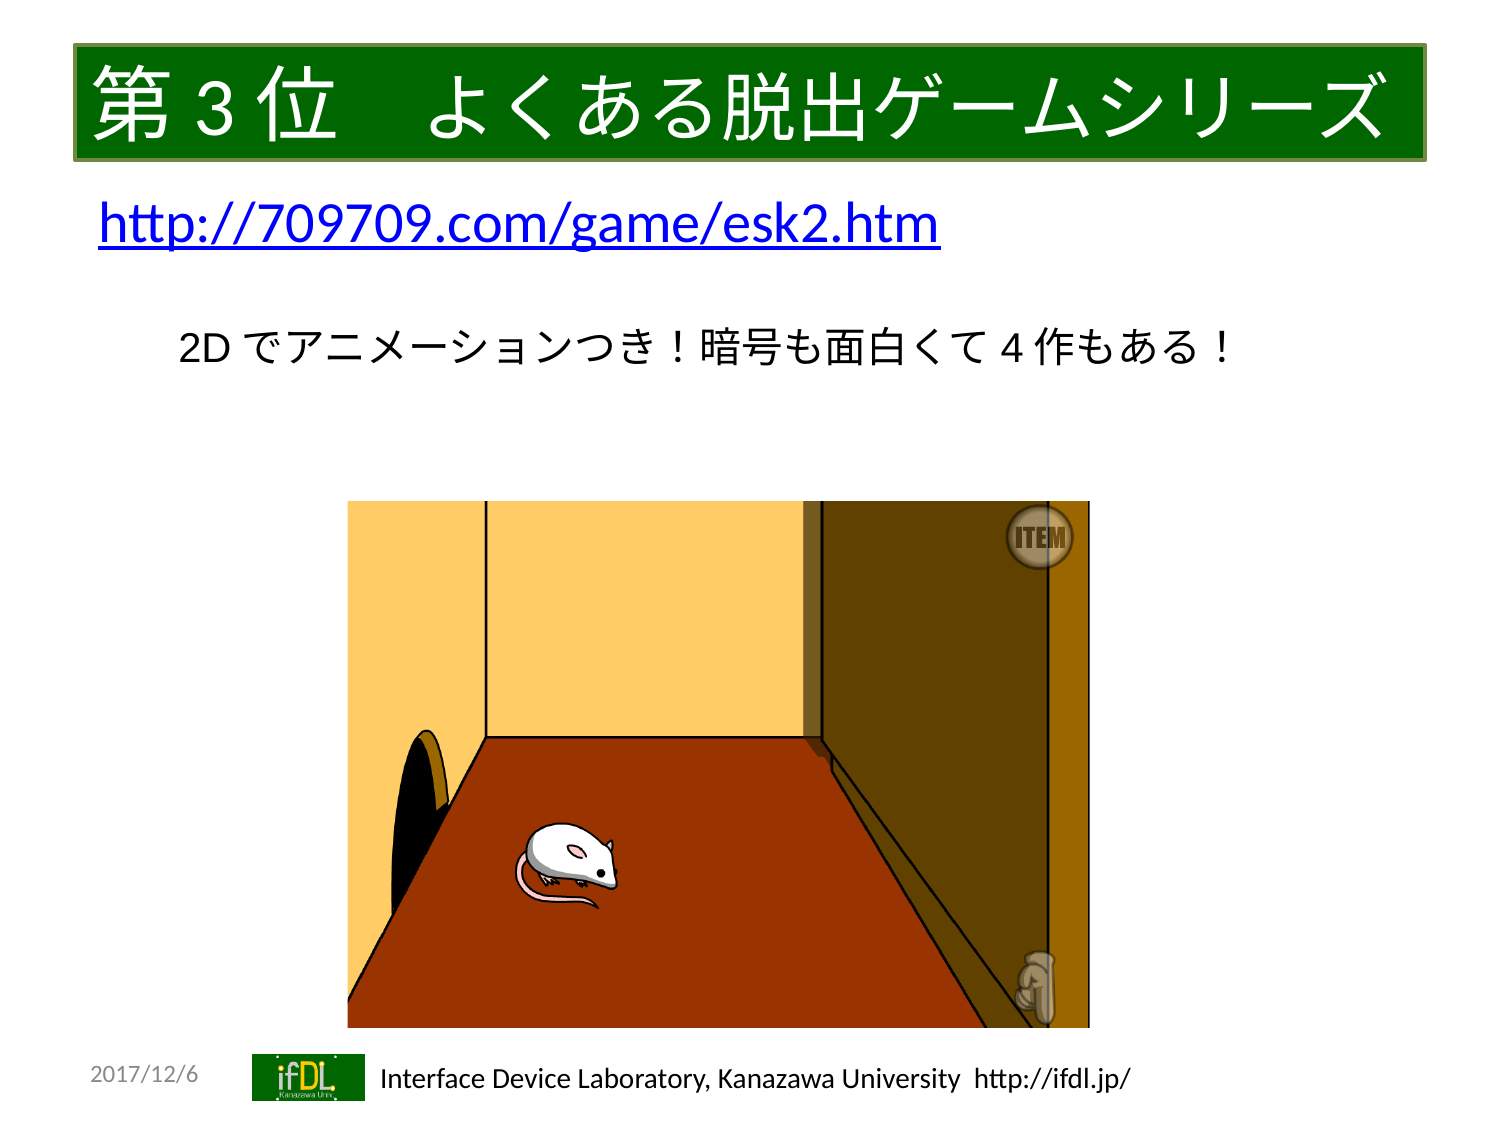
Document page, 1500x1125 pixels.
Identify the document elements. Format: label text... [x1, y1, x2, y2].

title 第3位 よくある脱出ゲームシリーズ [73, 43, 1427, 162]
list http://709709.com/game/esk2.htm [75, 169, 1425, 258]
picture [347, 500, 1090, 1028]
text_box 2Dでアニメーションつき！暗号も面白くて4作もある！ [163, 313, 1337, 379]
picture [252, 1054, 365, 1101]
